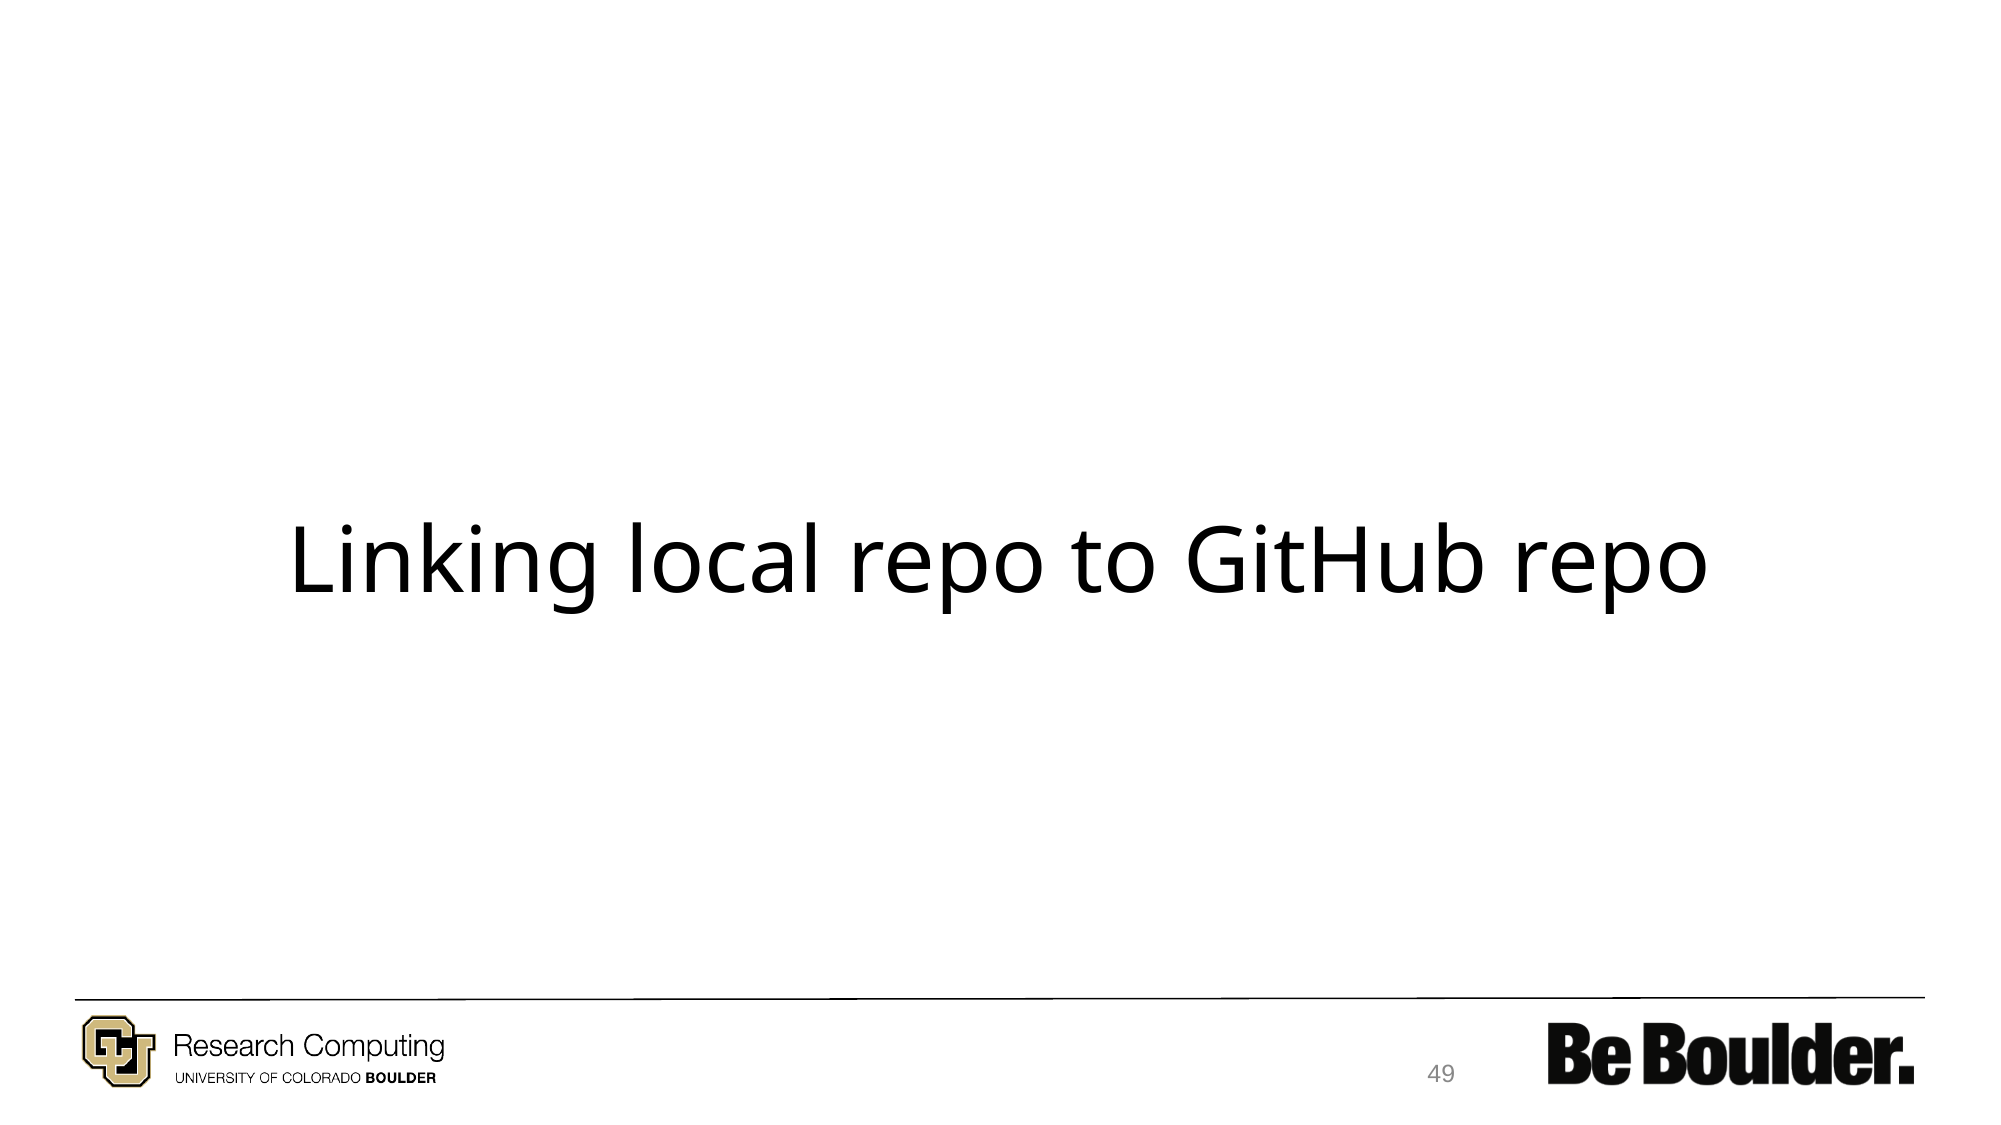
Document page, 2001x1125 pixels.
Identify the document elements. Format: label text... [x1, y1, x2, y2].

picture [1524, 1015, 1938, 1088]
slide_number 49 [1412, 1042, 1525, 1103]
picture [81, 1015, 444, 1088]
title Linking local repo to GitHub repo [137, 453, 1863, 672]
